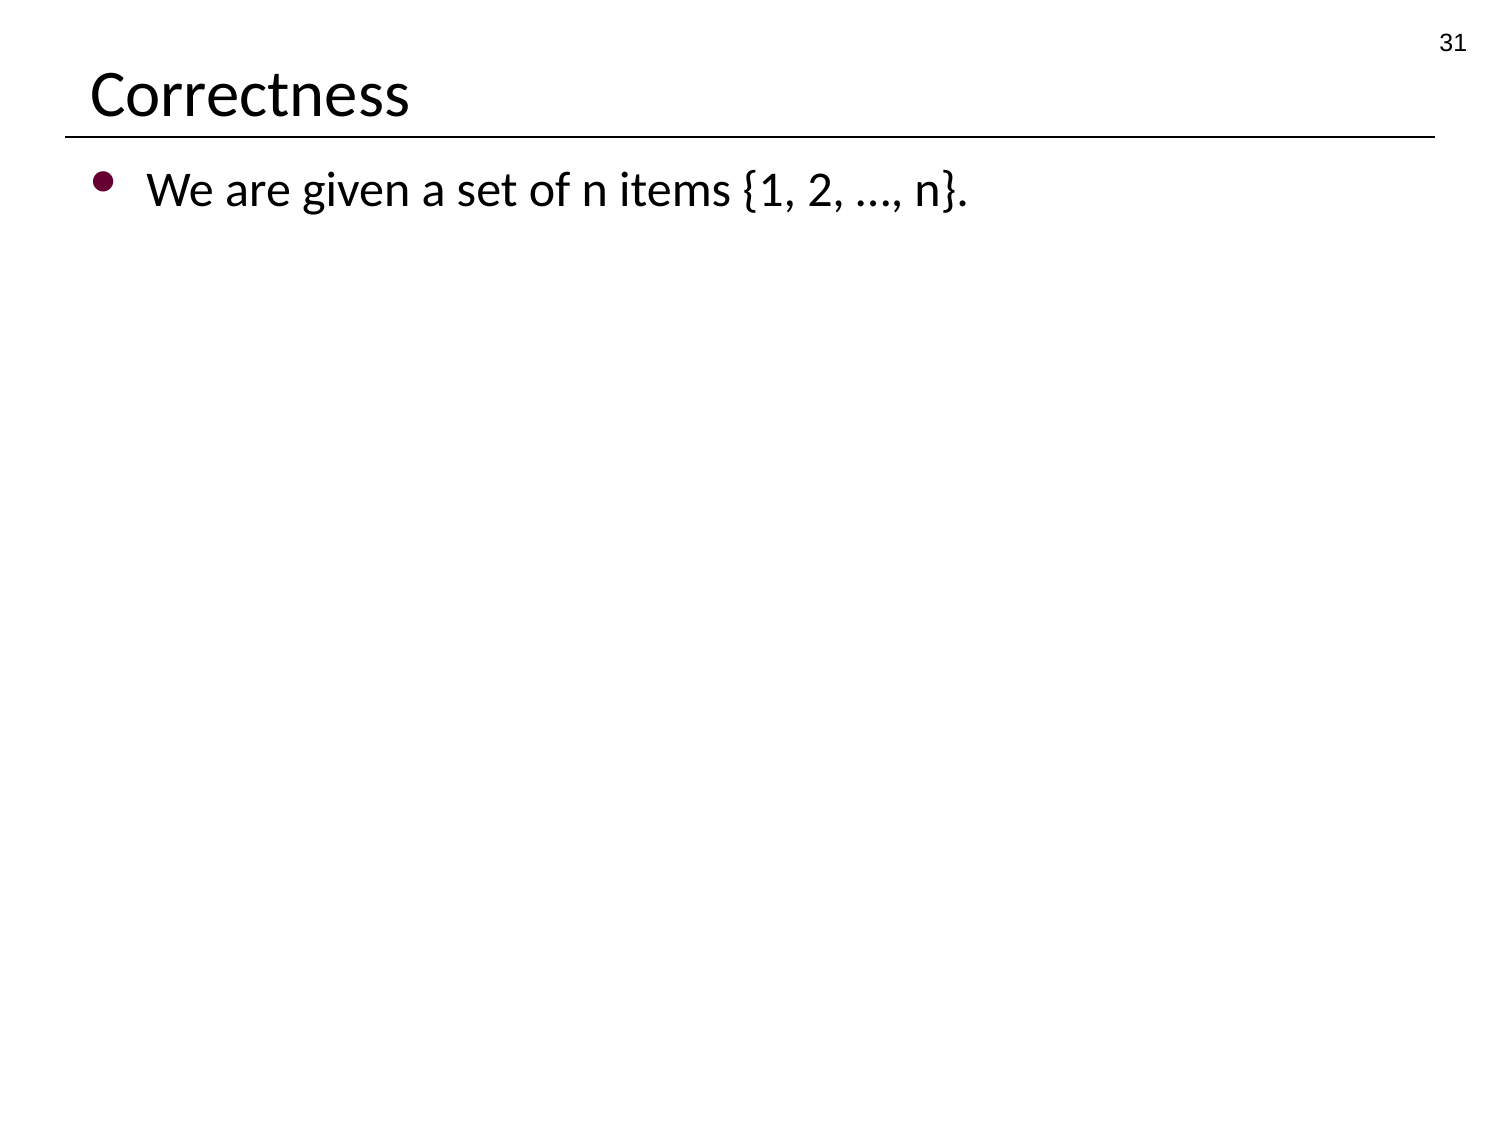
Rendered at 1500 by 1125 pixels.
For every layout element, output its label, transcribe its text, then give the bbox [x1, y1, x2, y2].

title Correctness [75, 20, 1425, 138]
list We are given a set of n items {1, 2, …, n}. [75, 148, 1425, 1094]
slide_number 31 [1131, 18, 1483, 62]
